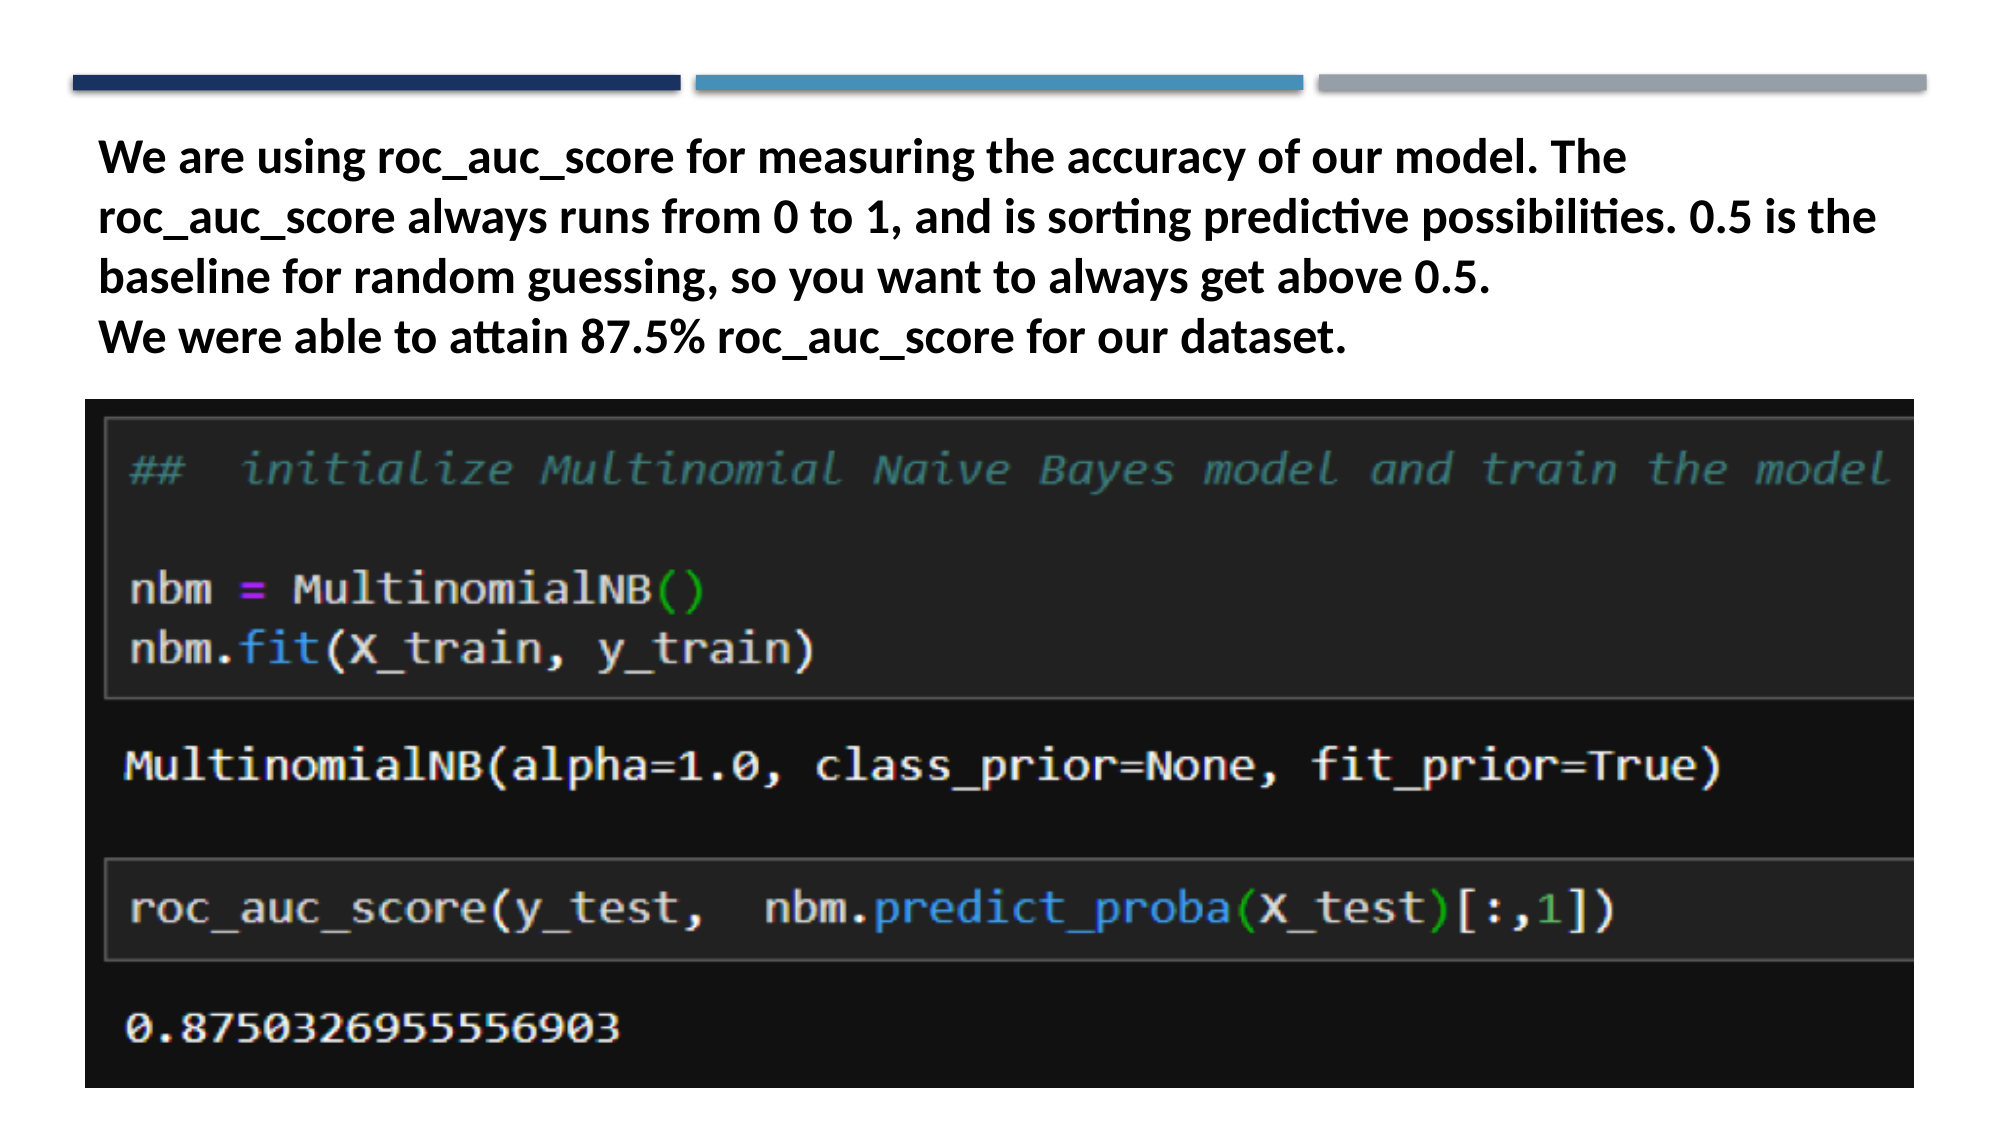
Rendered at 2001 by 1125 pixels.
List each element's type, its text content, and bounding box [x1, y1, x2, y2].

picture [84, 398, 1915, 1088]
text_box We are using roc_auc_score for measuring the accuracy of our model. The roc_auc_score always runs from 0 to 1, and is sorting predictive possibilities. 0.5 is the baseline for random guessing, so you want to always get above 0.5. We were able to attain 87.5% roc_auc_score for our dataset. [83, 116, 1915, 400]
